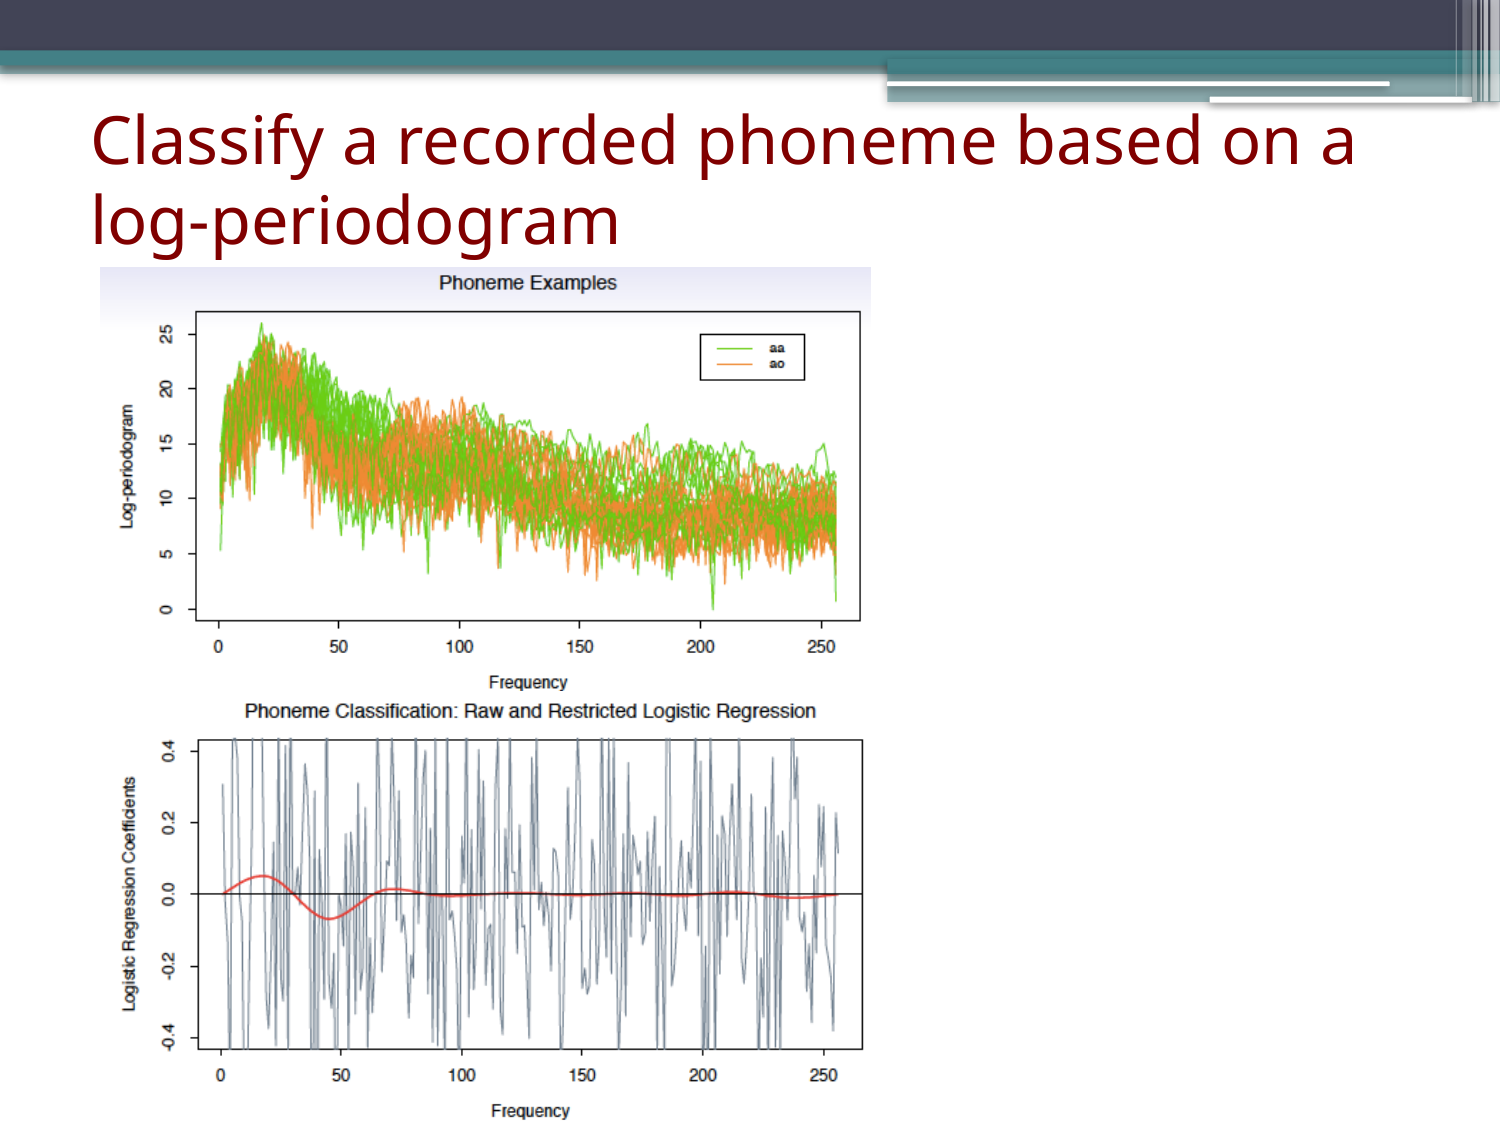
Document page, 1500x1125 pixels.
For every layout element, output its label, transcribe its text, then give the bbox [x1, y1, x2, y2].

picture [100, 266, 871, 1125]
title Classify a recorded phoneme based on a log-periodogram [75, 90, 1425, 266]
